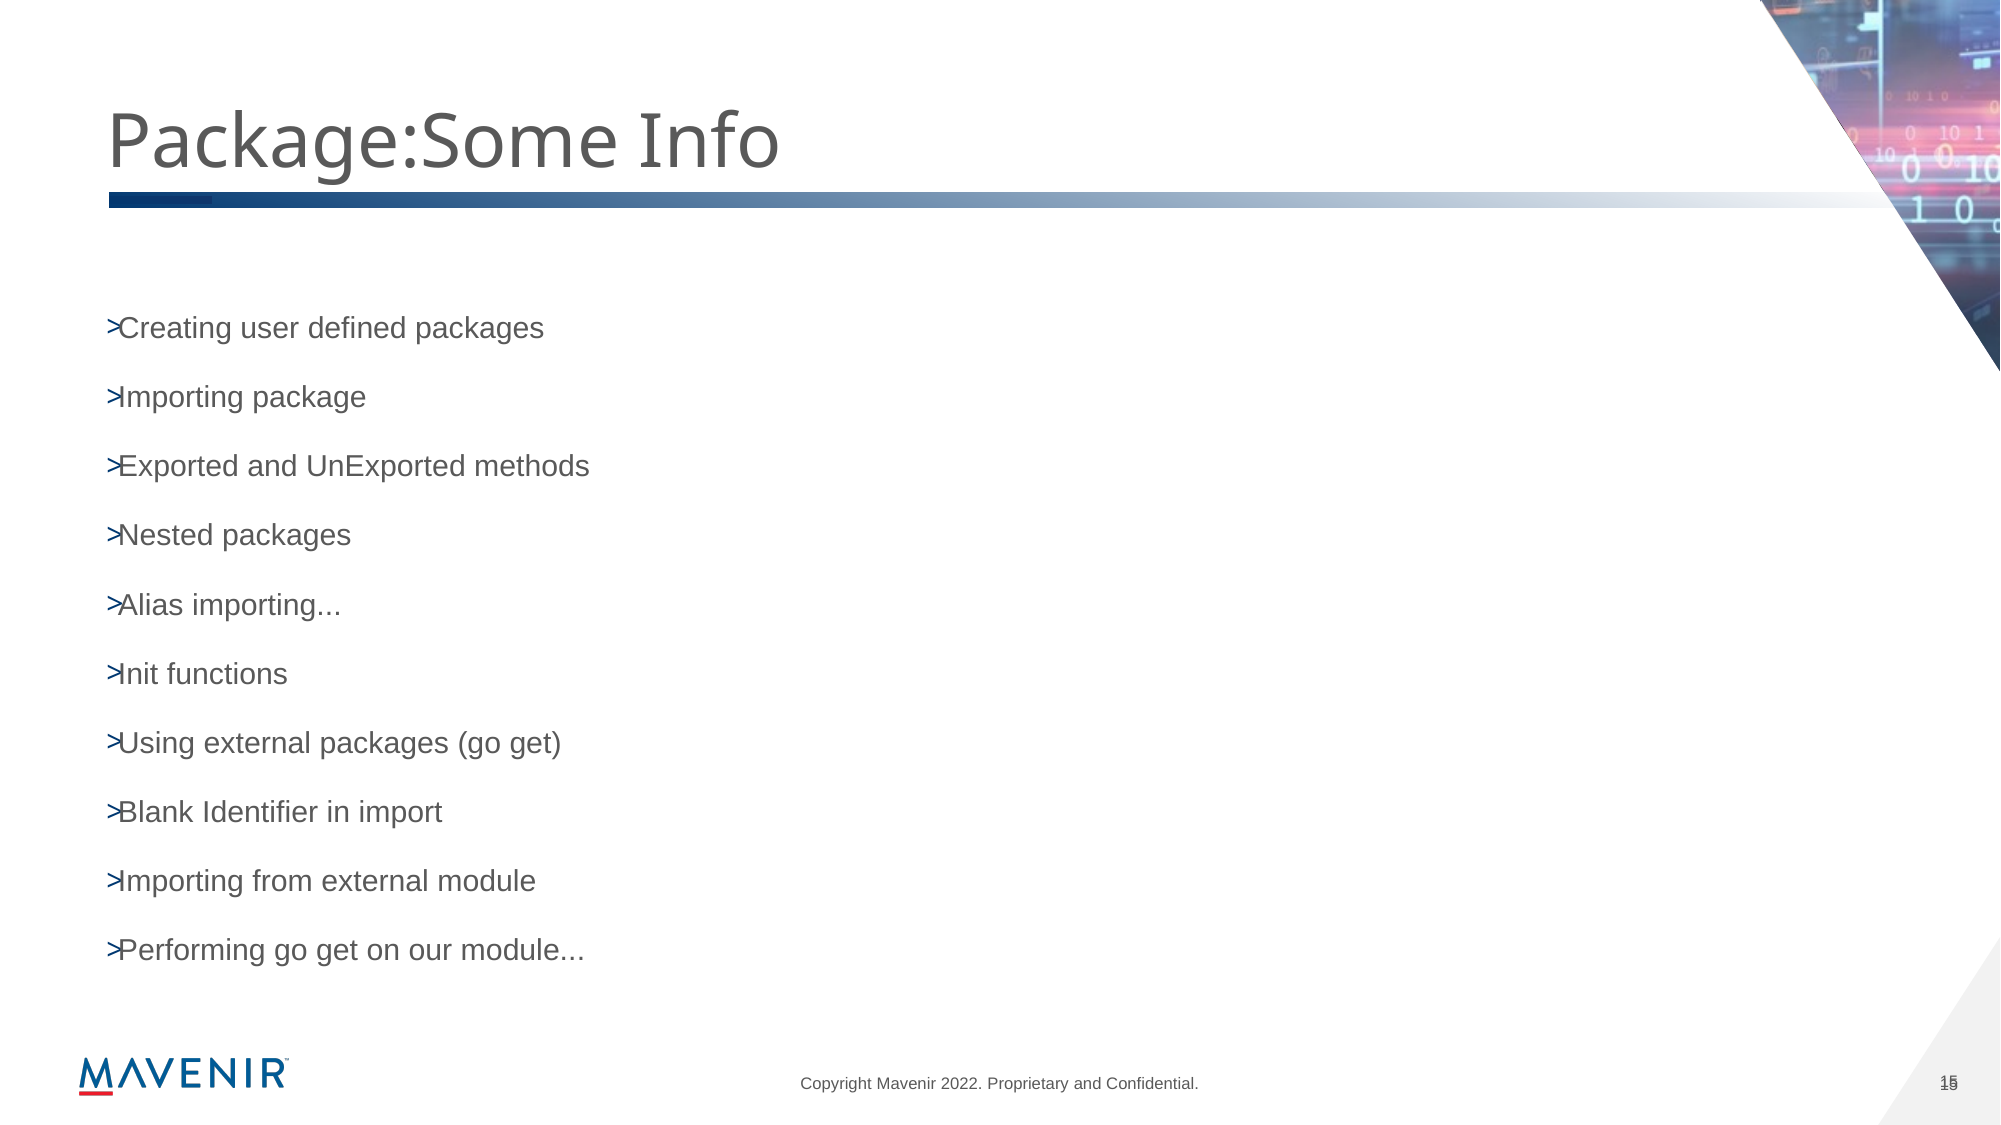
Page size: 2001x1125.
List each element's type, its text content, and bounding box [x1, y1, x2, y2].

text_box 15 [1924, 1056, 2000, 1102]
list Creating user defined packages Importing package Exported and UnExported methods Nested packages Alias importing... Init functions Using external packages (go get) Blank Identifier in import Importing from external module Performing go get on our module... [91, 300, 1951, 981]
picture [1760, 0, 2000, 372]
text_box [108, 191, 1916, 208]
title Package:Some Info [91, 33, 1951, 184]
picture [73, 1054, 291, 1099]
